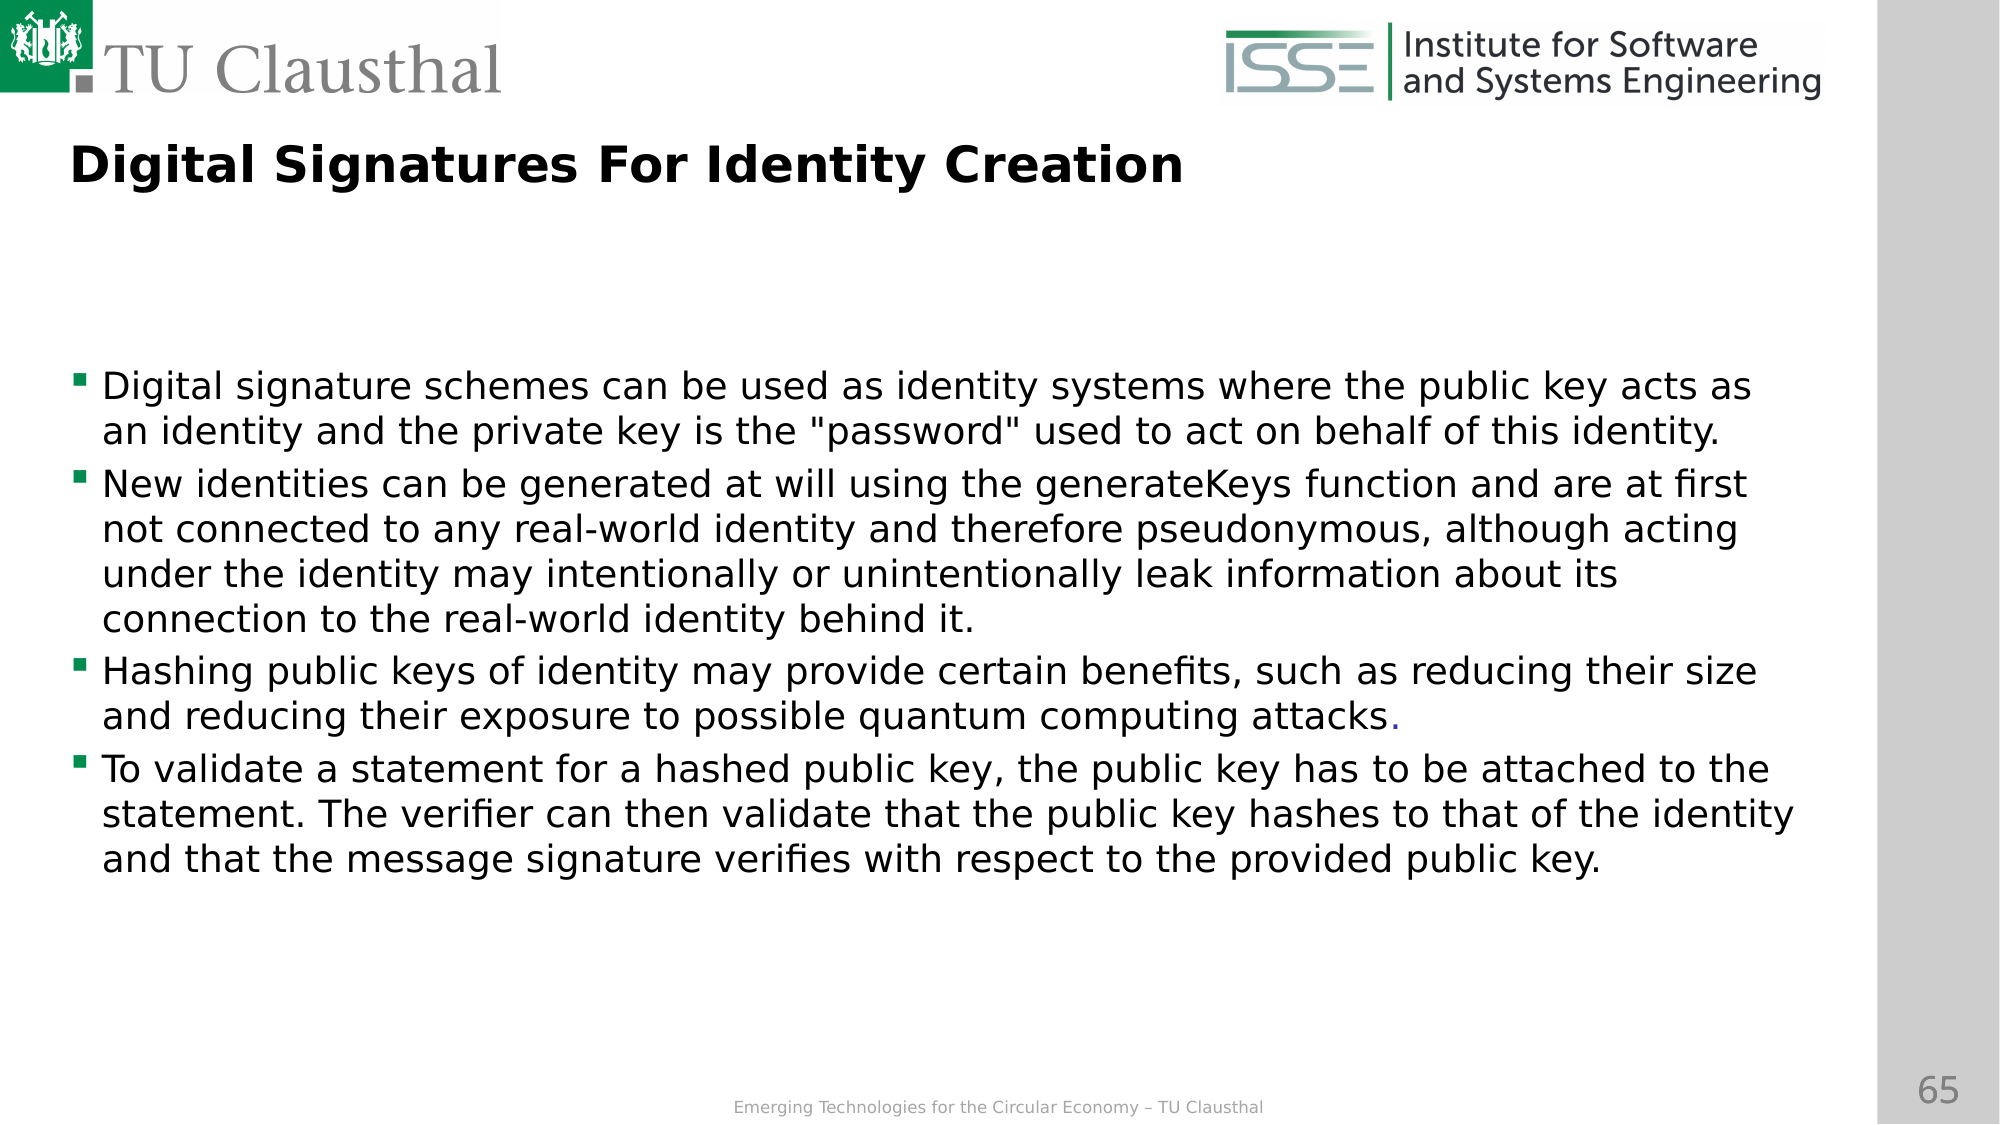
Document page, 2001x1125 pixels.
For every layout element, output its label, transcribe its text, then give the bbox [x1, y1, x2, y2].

picture [1218, 22, 1826, 107]
picture [0, 0, 501, 93]
text_box Digital Signatures For Identity Creation [55, 125, 1819, 208]
text_box Digital signature schemes can be used as identity systems where the public key acts as an identity and the private key is the "password" used to act on behalf of this identity. New identities can be generated at will using the generateKeys function and are at first not connected to any real-world identity and therefore pseudonymous, although acting under the identity may intentionally or unintentionally leak information about its connection to the real-world identity behind it. Hashing public keys of identity may provide certain benefits, such as reducing their size and reducing their exposure to possible quantum computing attacks. To validate a statement for a hashed public key, the public key has to be attached to the statement. The verifier can then validate that the public key hashes to that of the identity and that the message signature verifies with respect to the provided public key. [55, 208, 1819, 1035]
